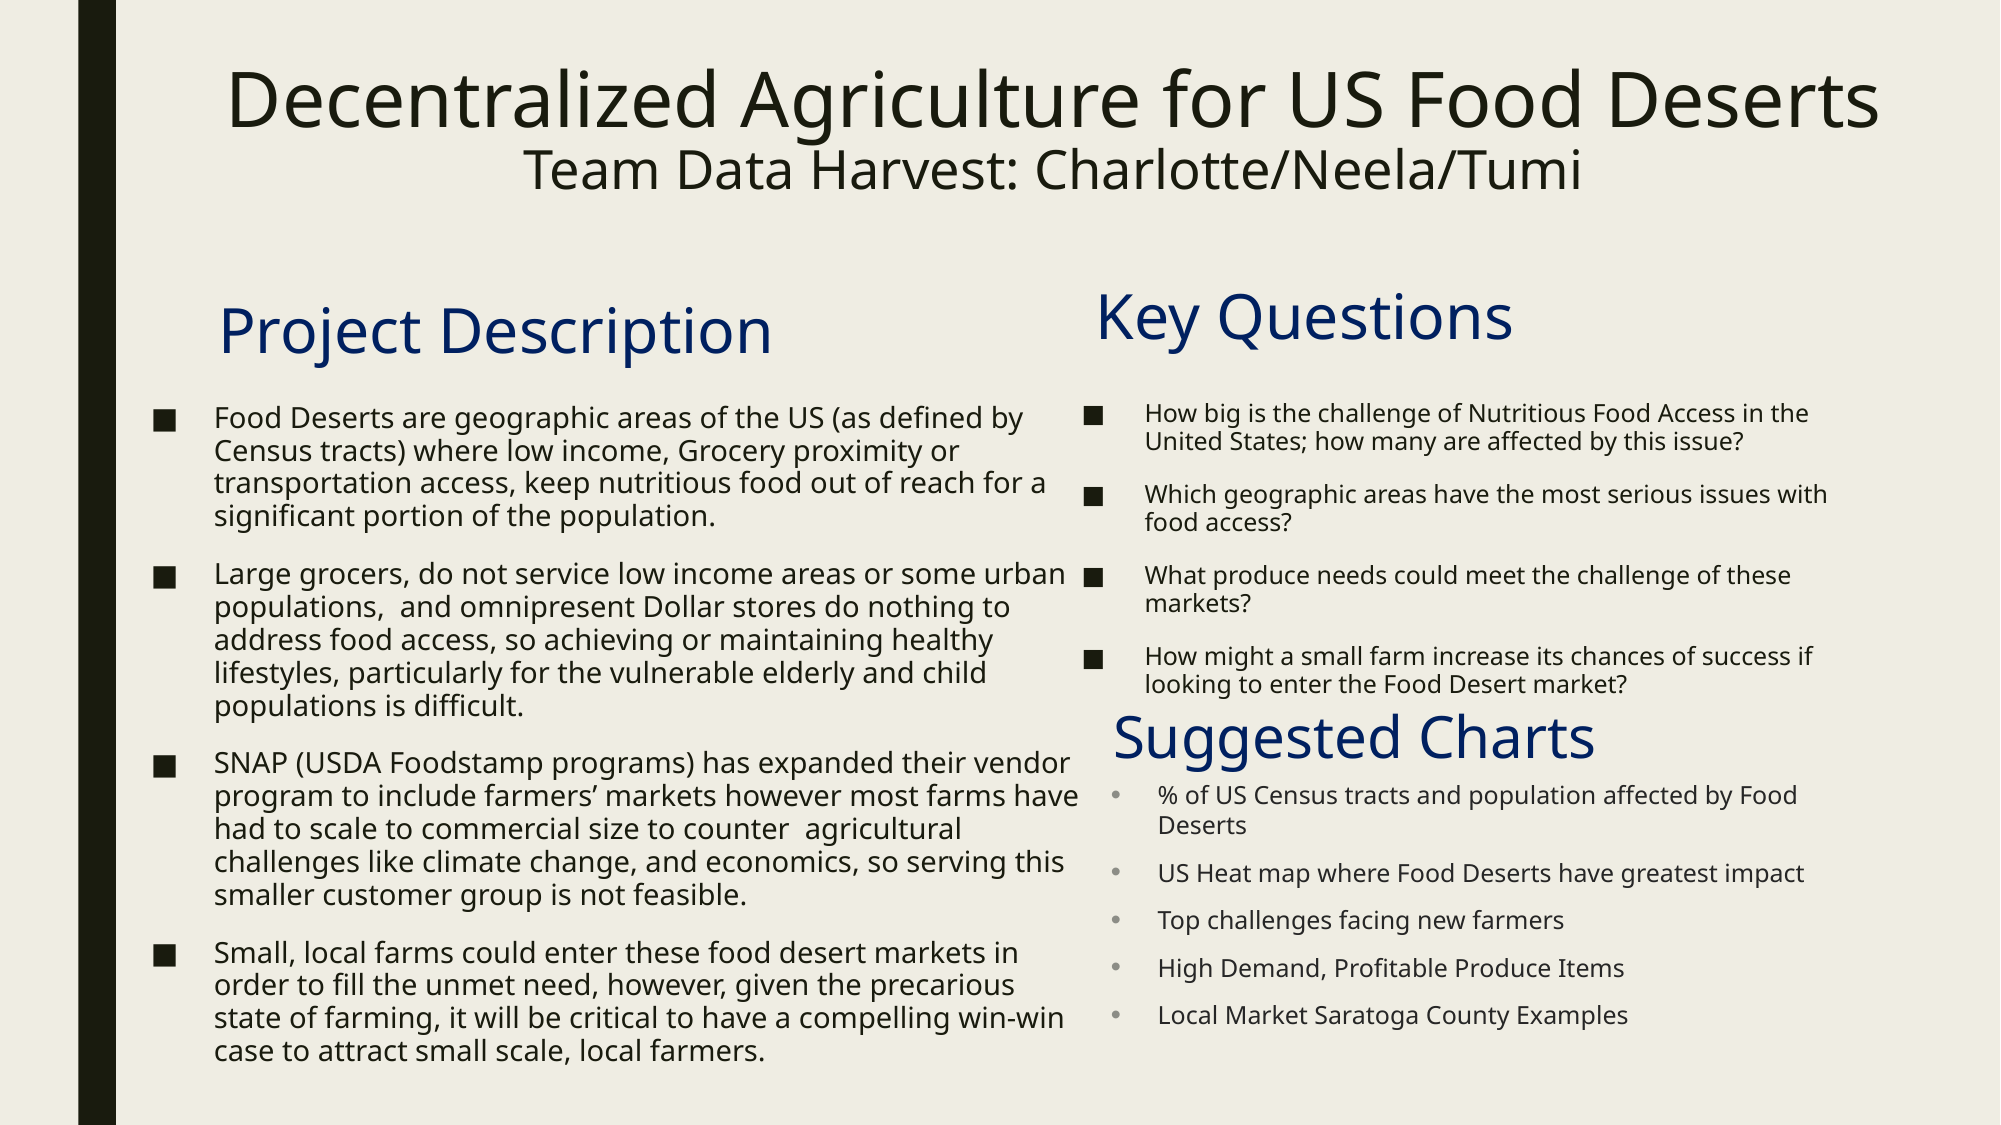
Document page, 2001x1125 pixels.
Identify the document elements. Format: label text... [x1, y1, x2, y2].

title Decentralized Agriculture for US Food Deserts Team Data Harvest: Charlotte/Neela/Tumi [203, 53, 1906, 216]
list Food Deserts are geographic areas of the US (as defined by Census tracts) where low income, Grocery proximity or transportation access, keep nutritious food out of reach for a significant portion of the population. Large grocers, do not service low income areas or some urban populations, and omnipresent Dollar stores do nothing to address food access, so achieving or maintaining healthy lifestyles, particularly for the vulnerable elderly and child populations is difficult. SNAP (USDA Foodstamp programs) has expanded their vendor program to include farmers’ markets however most farms have had to scale to commercial size to counter agricultural challenges like climate change, and economics, so serving this smaller customer group is not feasible. Small, local farms could enter these food desert markets in order to fill the unmet need, however, given the precarious state of farming, it will be critical to have a compelling win-win case to attract small scale, local farmers. [135, 394, 1096, 949]
list How big is the challenge of Nutritious Food Access in the United States; how many are affected by this issue? Which geographic areas have the most serious issues with food access? What produce needs could meet the challenge of these markets? How might a small farm increase its chances of success if looking to enter the Food Desert market? [1066, 392, 1865, 668]
text_box % of US Census tracts and population affected by Food Deserts US Heat map where Food Deserts have greatest impact Top challenges facing new farmers High Demand, Profitable Produce Items Local Market Saratoga County Examples [1095, 772, 1835, 1048]
text_box Suggested Charts [1098, 713, 1698, 772]
list Project Description [203, 294, 978, 374]
list Key Questions [1080, 295, 1680, 360]
